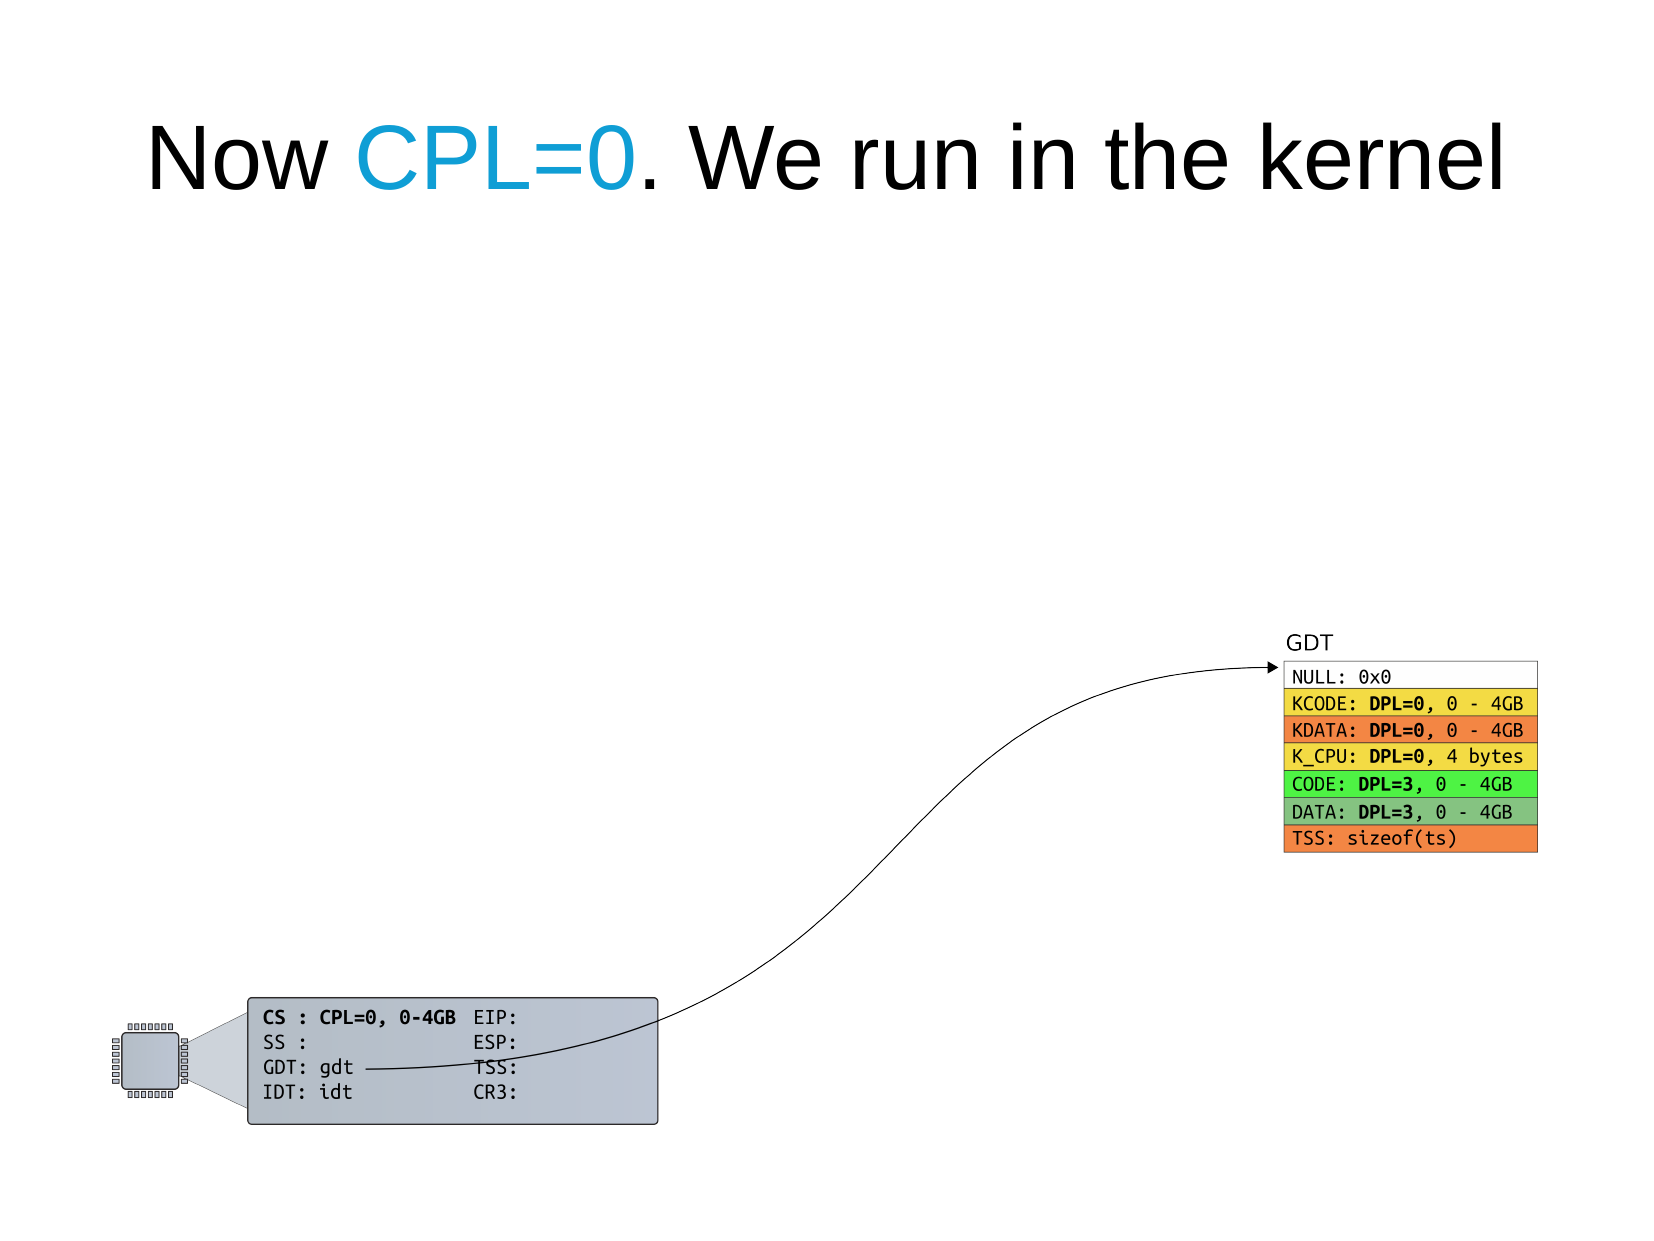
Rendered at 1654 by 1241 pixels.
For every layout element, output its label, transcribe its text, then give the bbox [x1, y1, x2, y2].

picture [111, 634, 1538, 1126]
title Now CPL=0. We run in the kernel [82, 49, 1571, 257]
